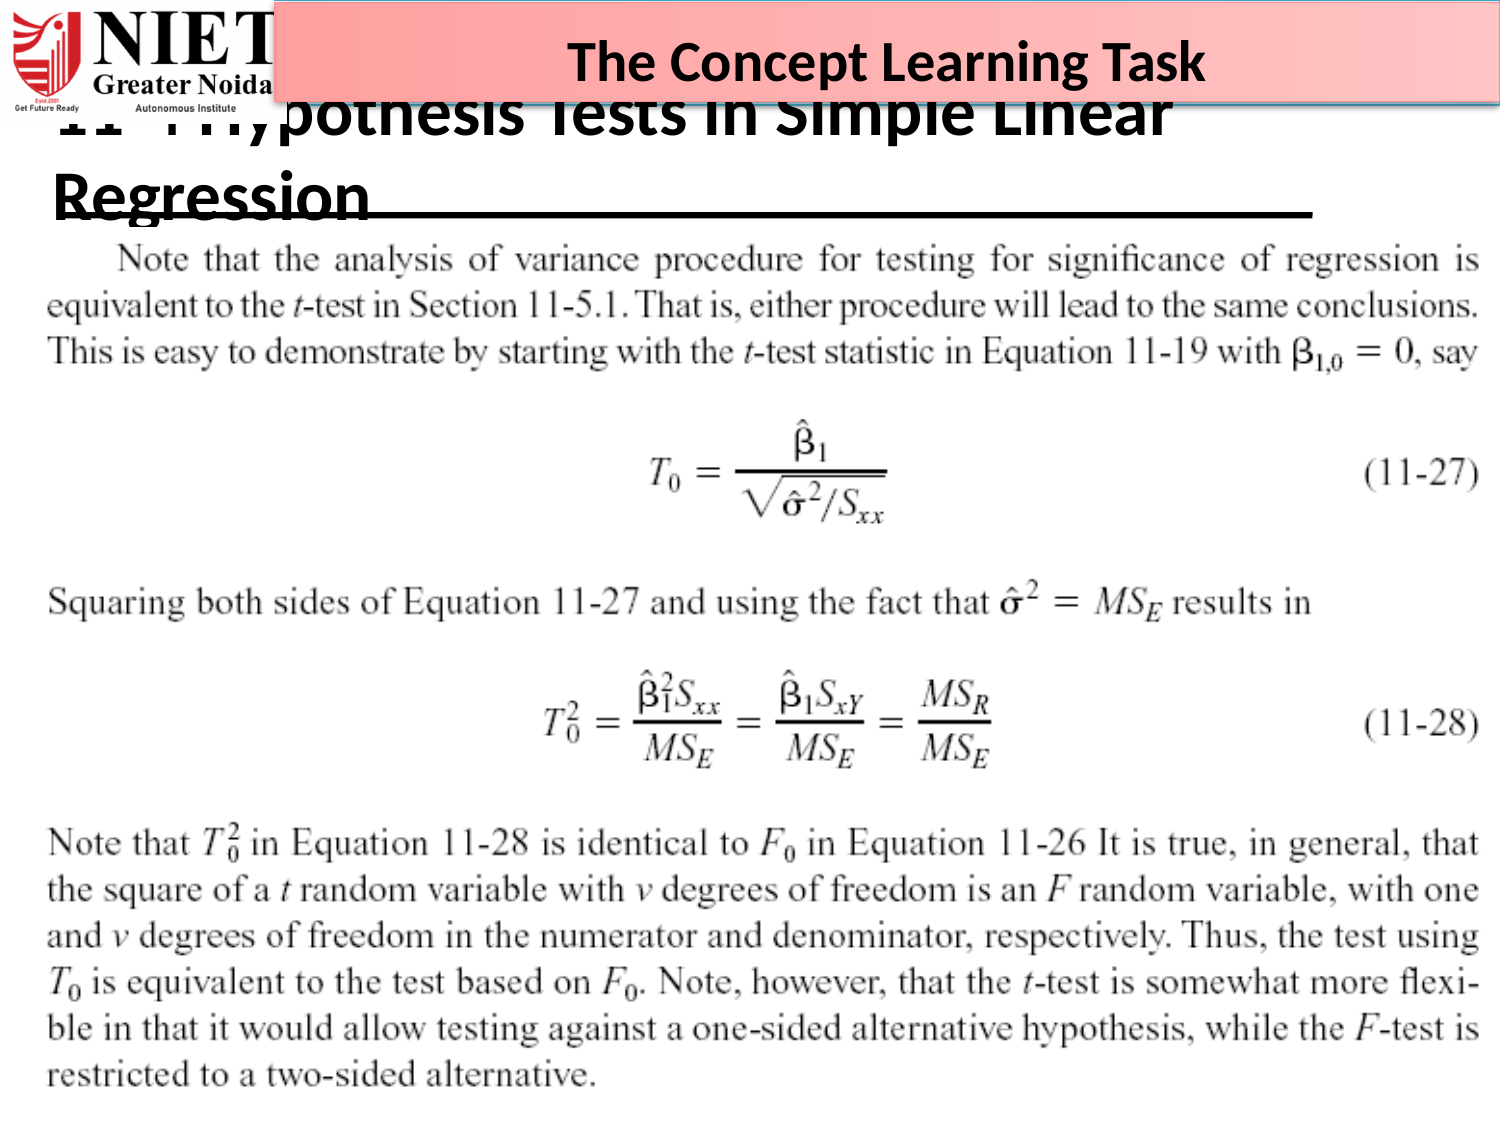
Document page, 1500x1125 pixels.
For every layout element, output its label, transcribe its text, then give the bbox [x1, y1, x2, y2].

picture [0, 227, 1500, 1107]
text_box The Concept Learning Task [289, 2, 1500, 102]
title 11-4 Hypothesis Tests in Simple Linear Regression [37, 108, 1500, 227]
picture [0, 0, 288, 125]
